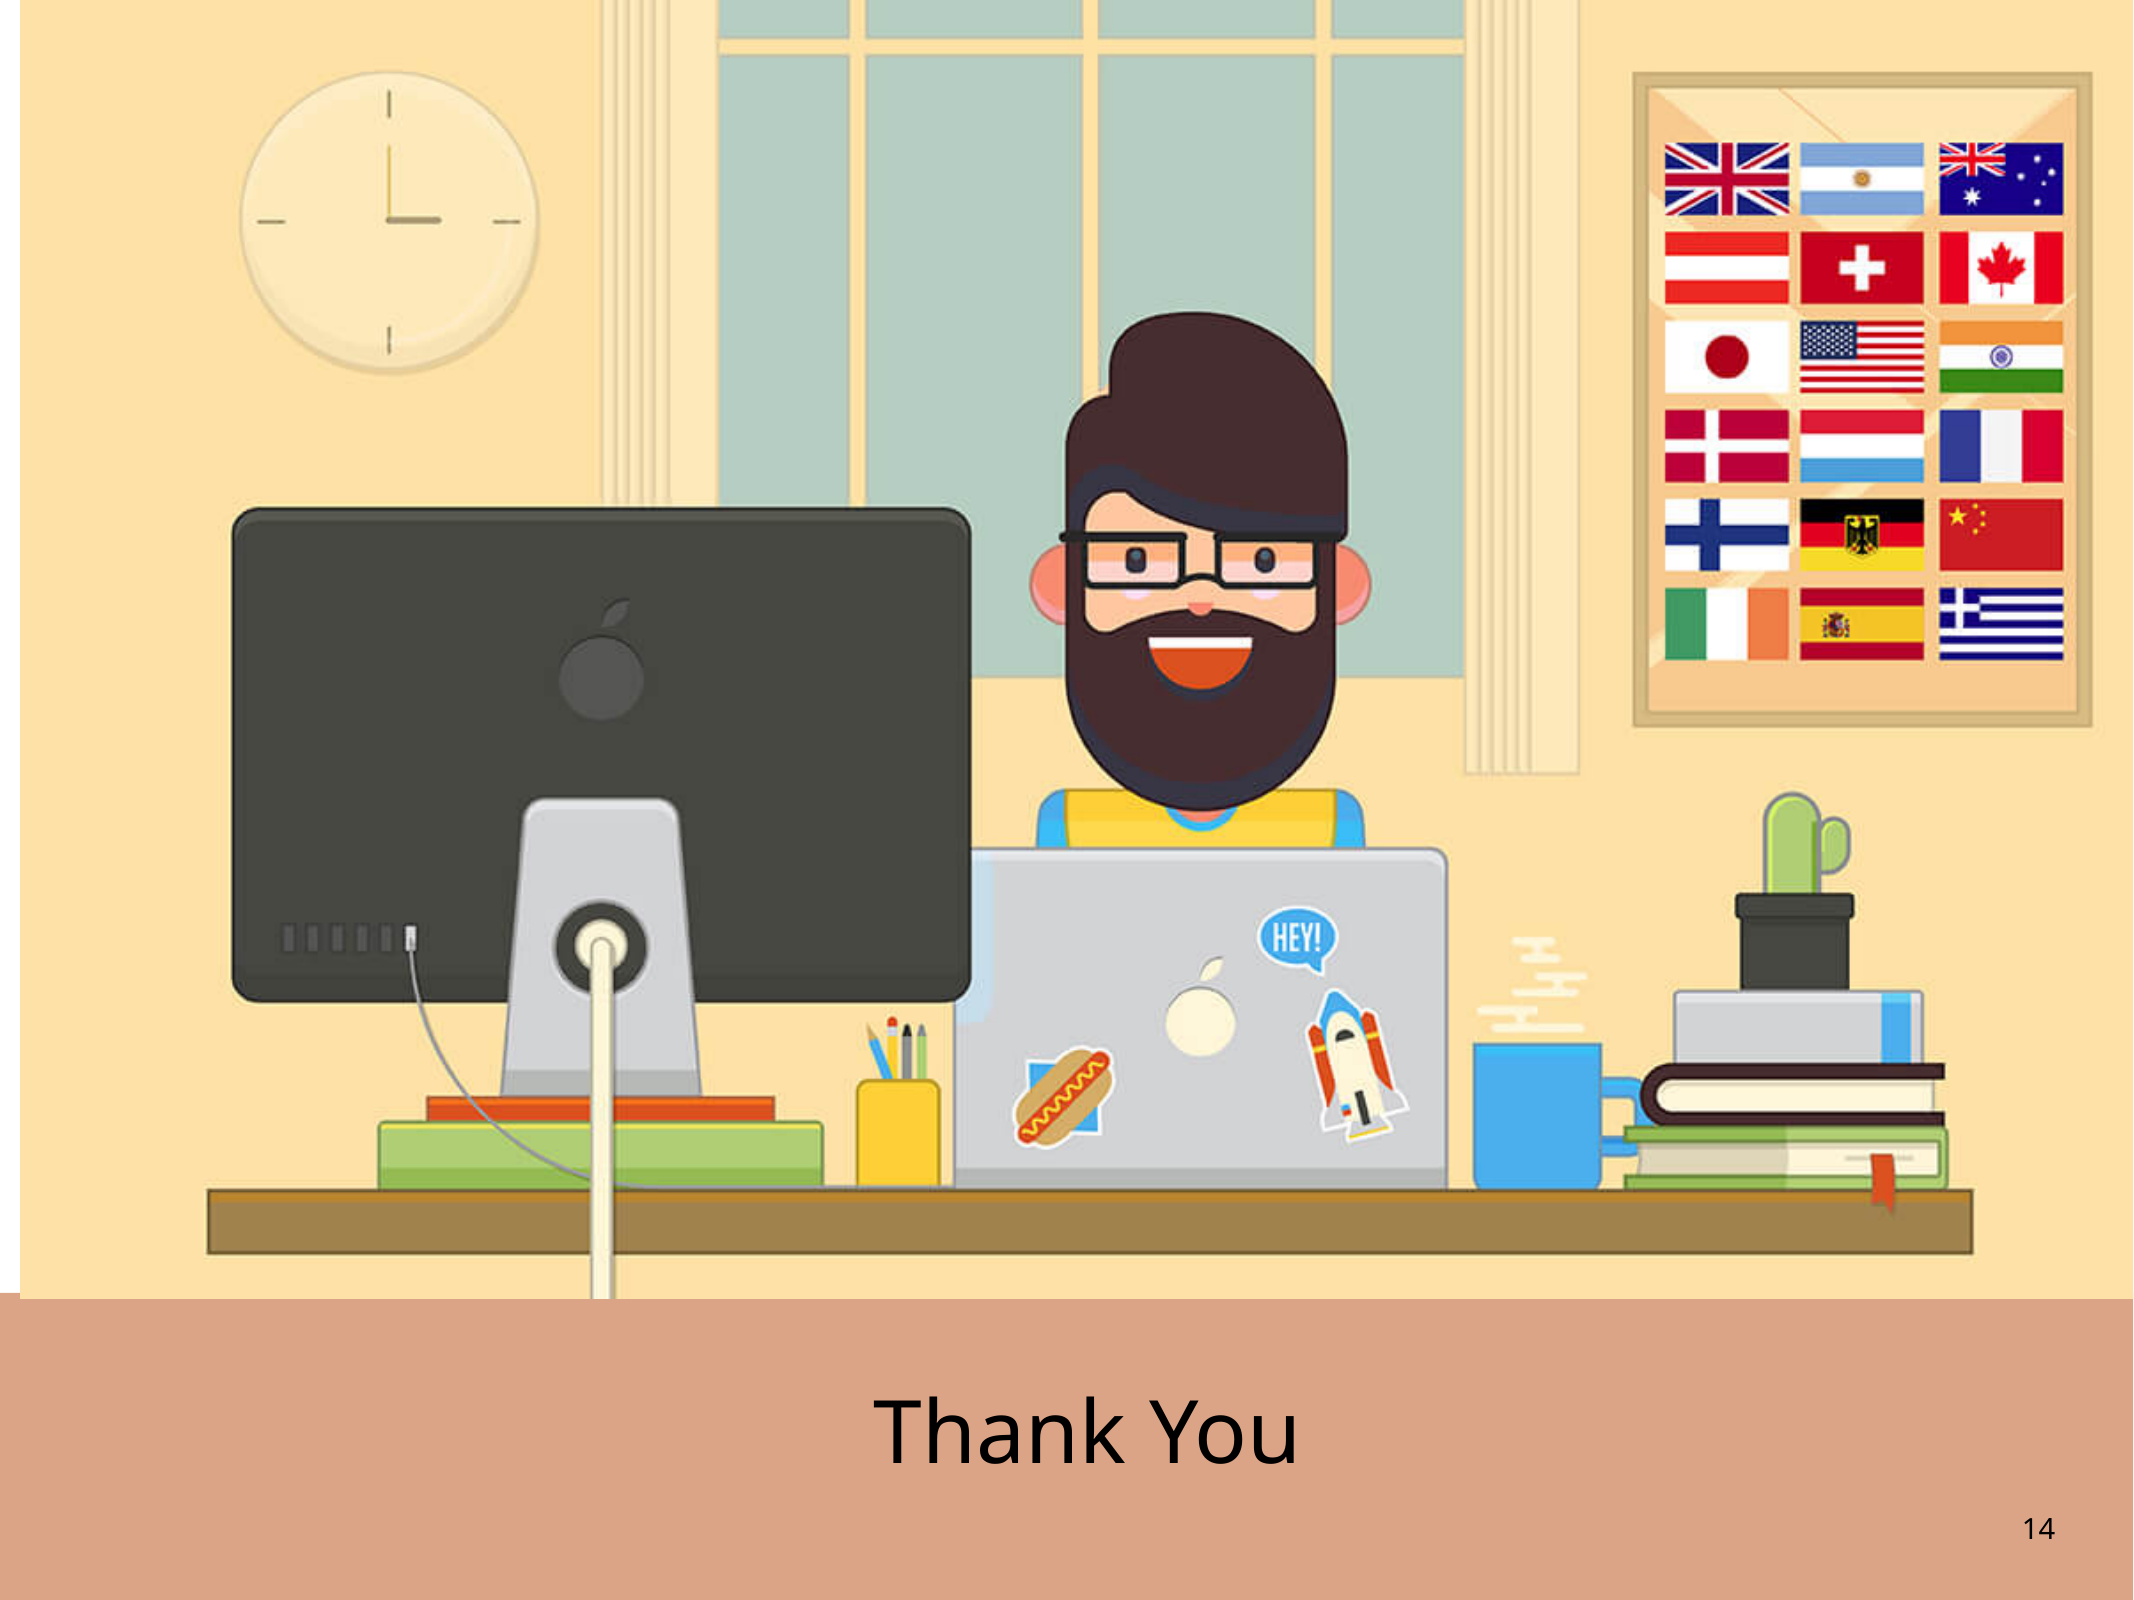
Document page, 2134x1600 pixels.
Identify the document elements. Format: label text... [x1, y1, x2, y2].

text_box [0, 1292, 2134, 1600]
slide_number 14 [2011, 1508, 2065, 1559]
picture [20, 0, 2134, 1299]
title Thank You [114, 1299, 2061, 1490]
